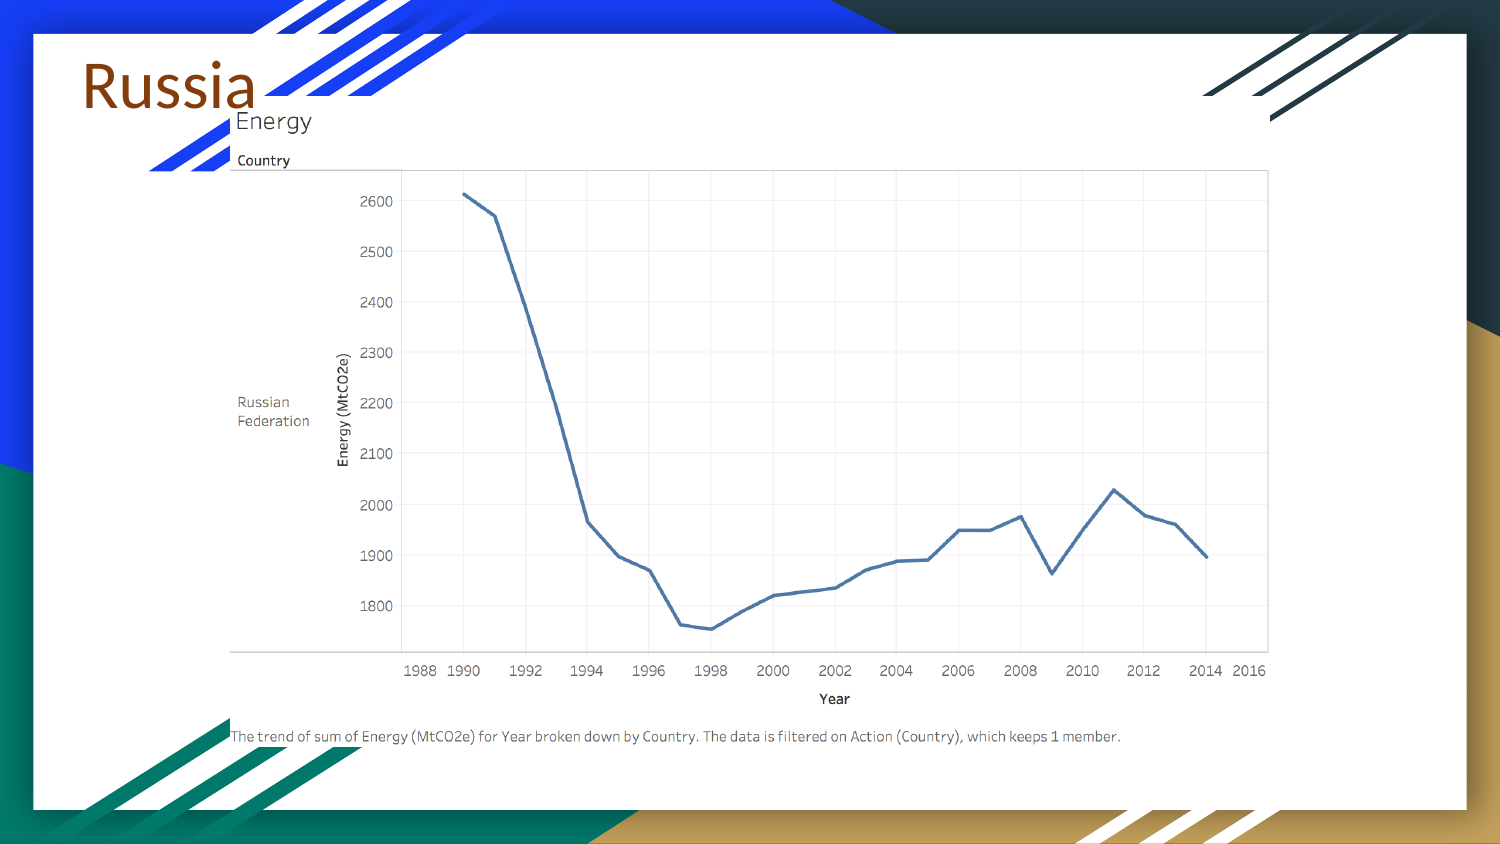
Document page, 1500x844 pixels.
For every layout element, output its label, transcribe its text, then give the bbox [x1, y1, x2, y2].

text_box Russia [29, 34, 310, 129]
picture [229, 96, 1270, 748]
